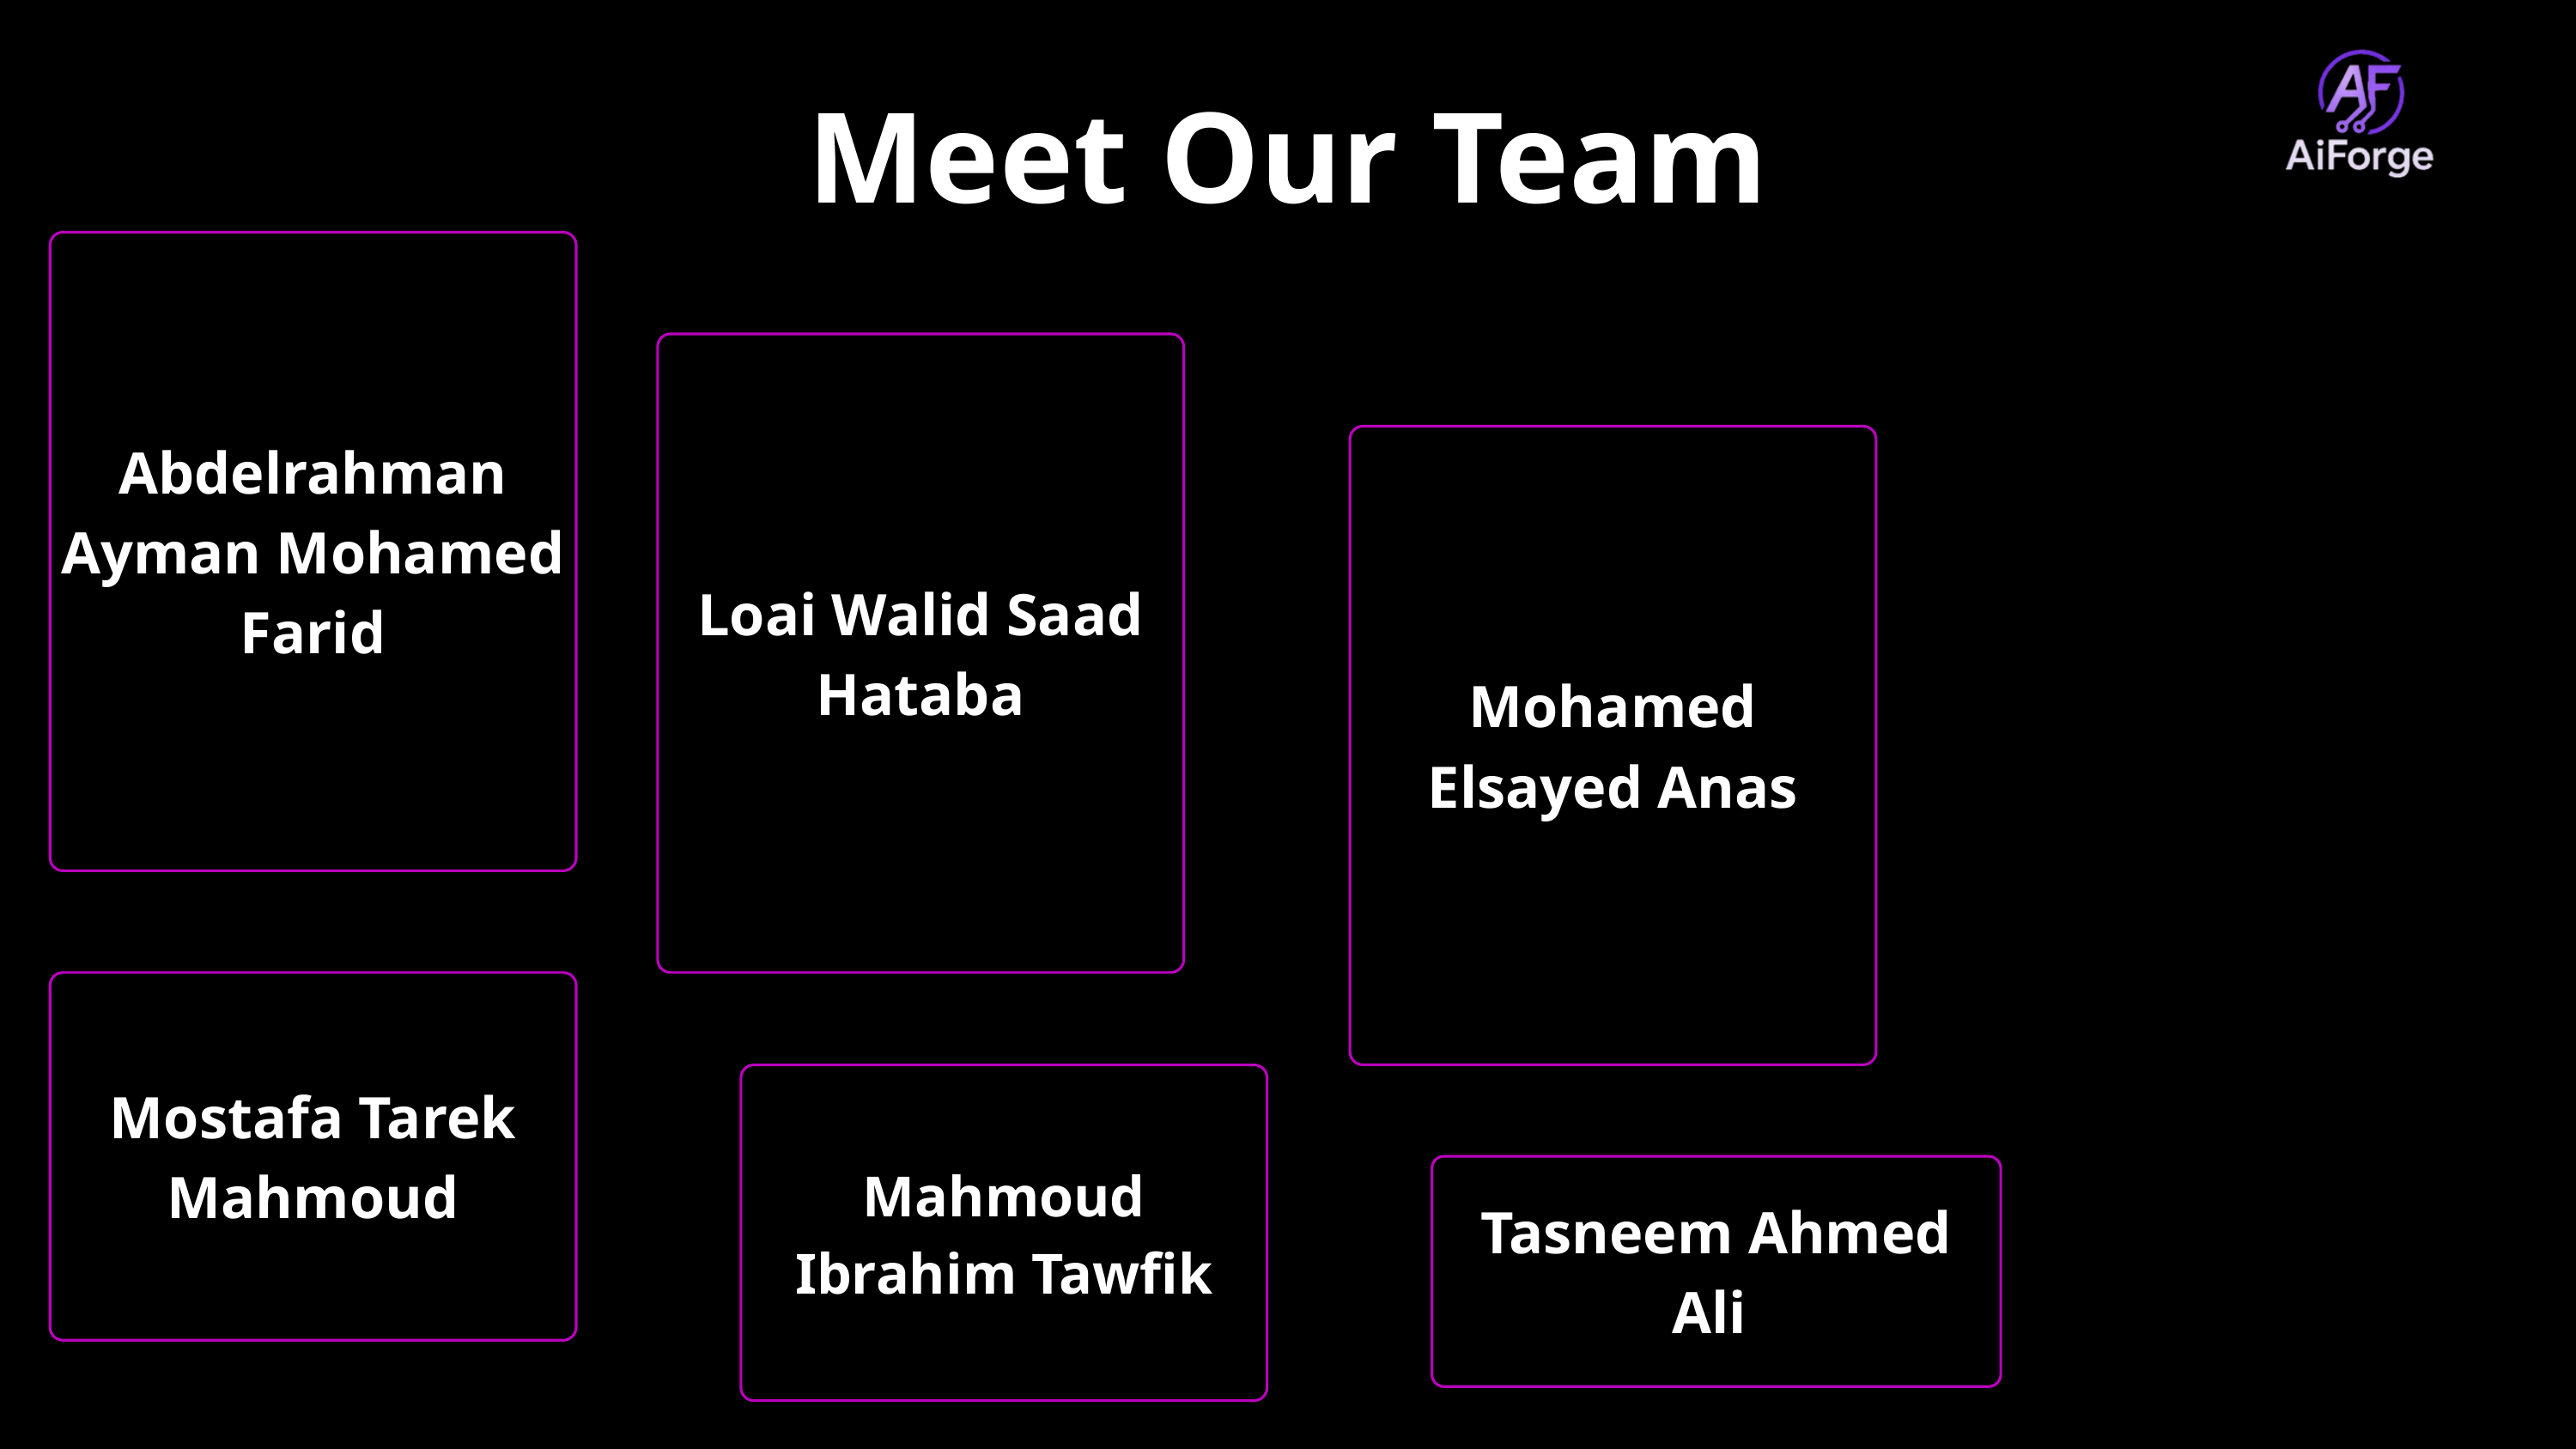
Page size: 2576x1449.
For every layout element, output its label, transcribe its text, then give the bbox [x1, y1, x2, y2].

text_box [50, 232, 577, 871]
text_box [1431, 1155, 2002, 1387]
text_box [2157, 43, 2563, 181]
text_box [740, 1064, 1267, 1401]
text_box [1349, 426, 1877, 1065]
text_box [50, 972, 577, 1341]
text_box Meet Our Team [756, 98, 1819, 229]
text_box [657, 333, 1184, 973]
